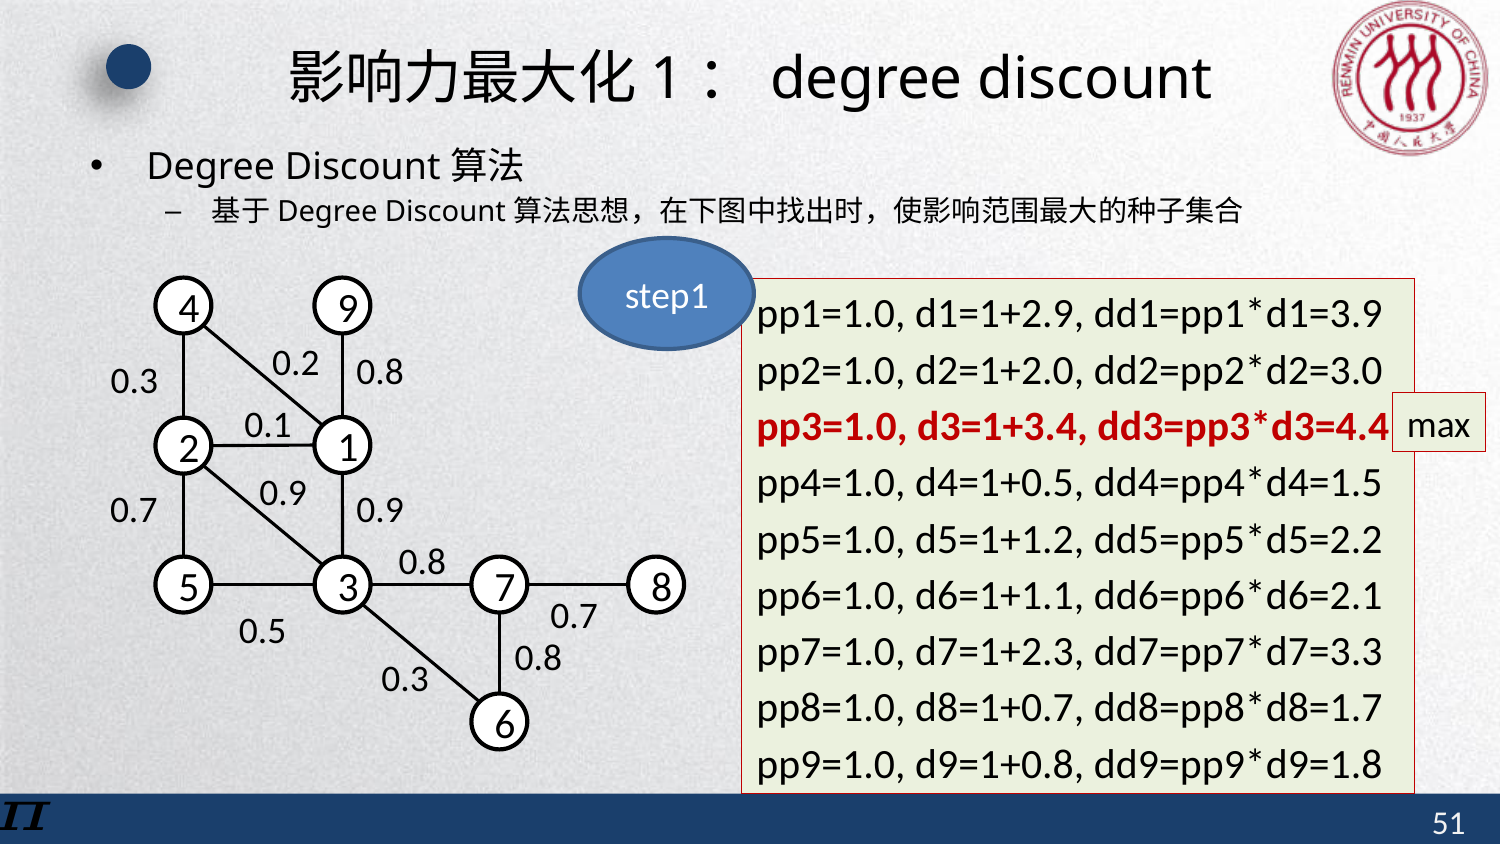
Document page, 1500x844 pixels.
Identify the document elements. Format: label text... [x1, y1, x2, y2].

text_box step1 [582, 235, 756, 350]
text_box max [1392, 392, 1486, 452]
text_box pp1=1.0, d1=1+2.9, dd1=pp1*d1=3.9 pp2=1.0, d2=1+2.0, dd2=pp2*d2=3.0 pp3=1.0, d3=1+3.4, dd3=pp3*d3=4.4 pp4=1.0, d4=1+0.5, dd4=pp4*d4=1.5 pp5=1.0, d5=1+1.2, dd5=pp5*d5=2.2 pp6=1.0, d6=1+1.1, dd6=pp6*d6=2.1 pp7=1.0, d7=1+2.3, dd7=pp7*d7=3.3 pp8=1.0, d8=1+0.7, dd8=pp8*d8=1.7 pp9=1.0, d9=1+0.8, dd9=pp9*d9=1.8 [741, 278, 1415, 794]
picture [0, 0, 1500, 793]
title 影响力最大化1：degree discount [75, 33, 1425, 116]
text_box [98, 277, 685, 750]
